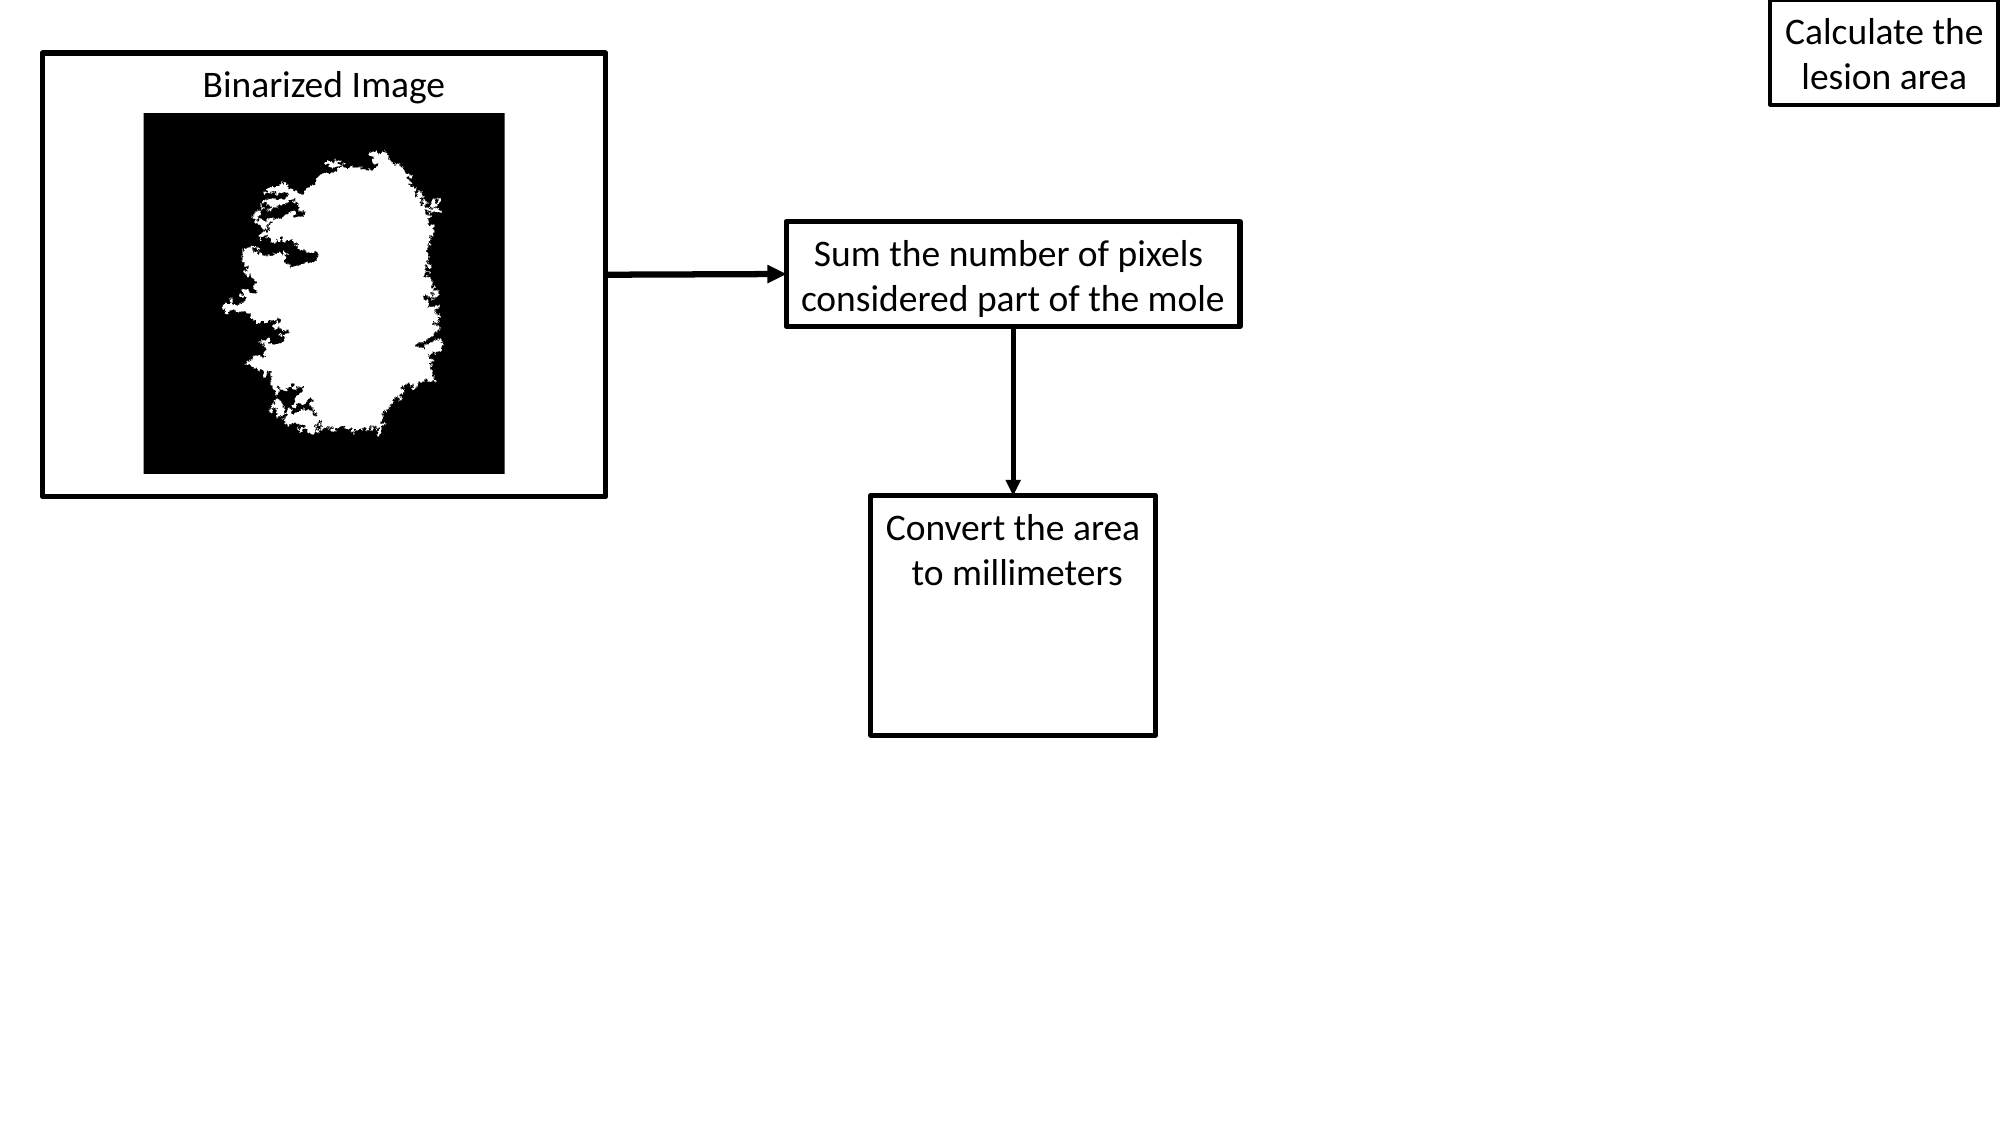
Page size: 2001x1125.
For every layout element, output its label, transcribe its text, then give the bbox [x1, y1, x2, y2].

text_box Calculate the lesion area [1770, 0, 1999, 105]
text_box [42, 52, 606, 497]
text_box Sum the number of pixels considered part of the mole [786, 221, 1241, 327]
